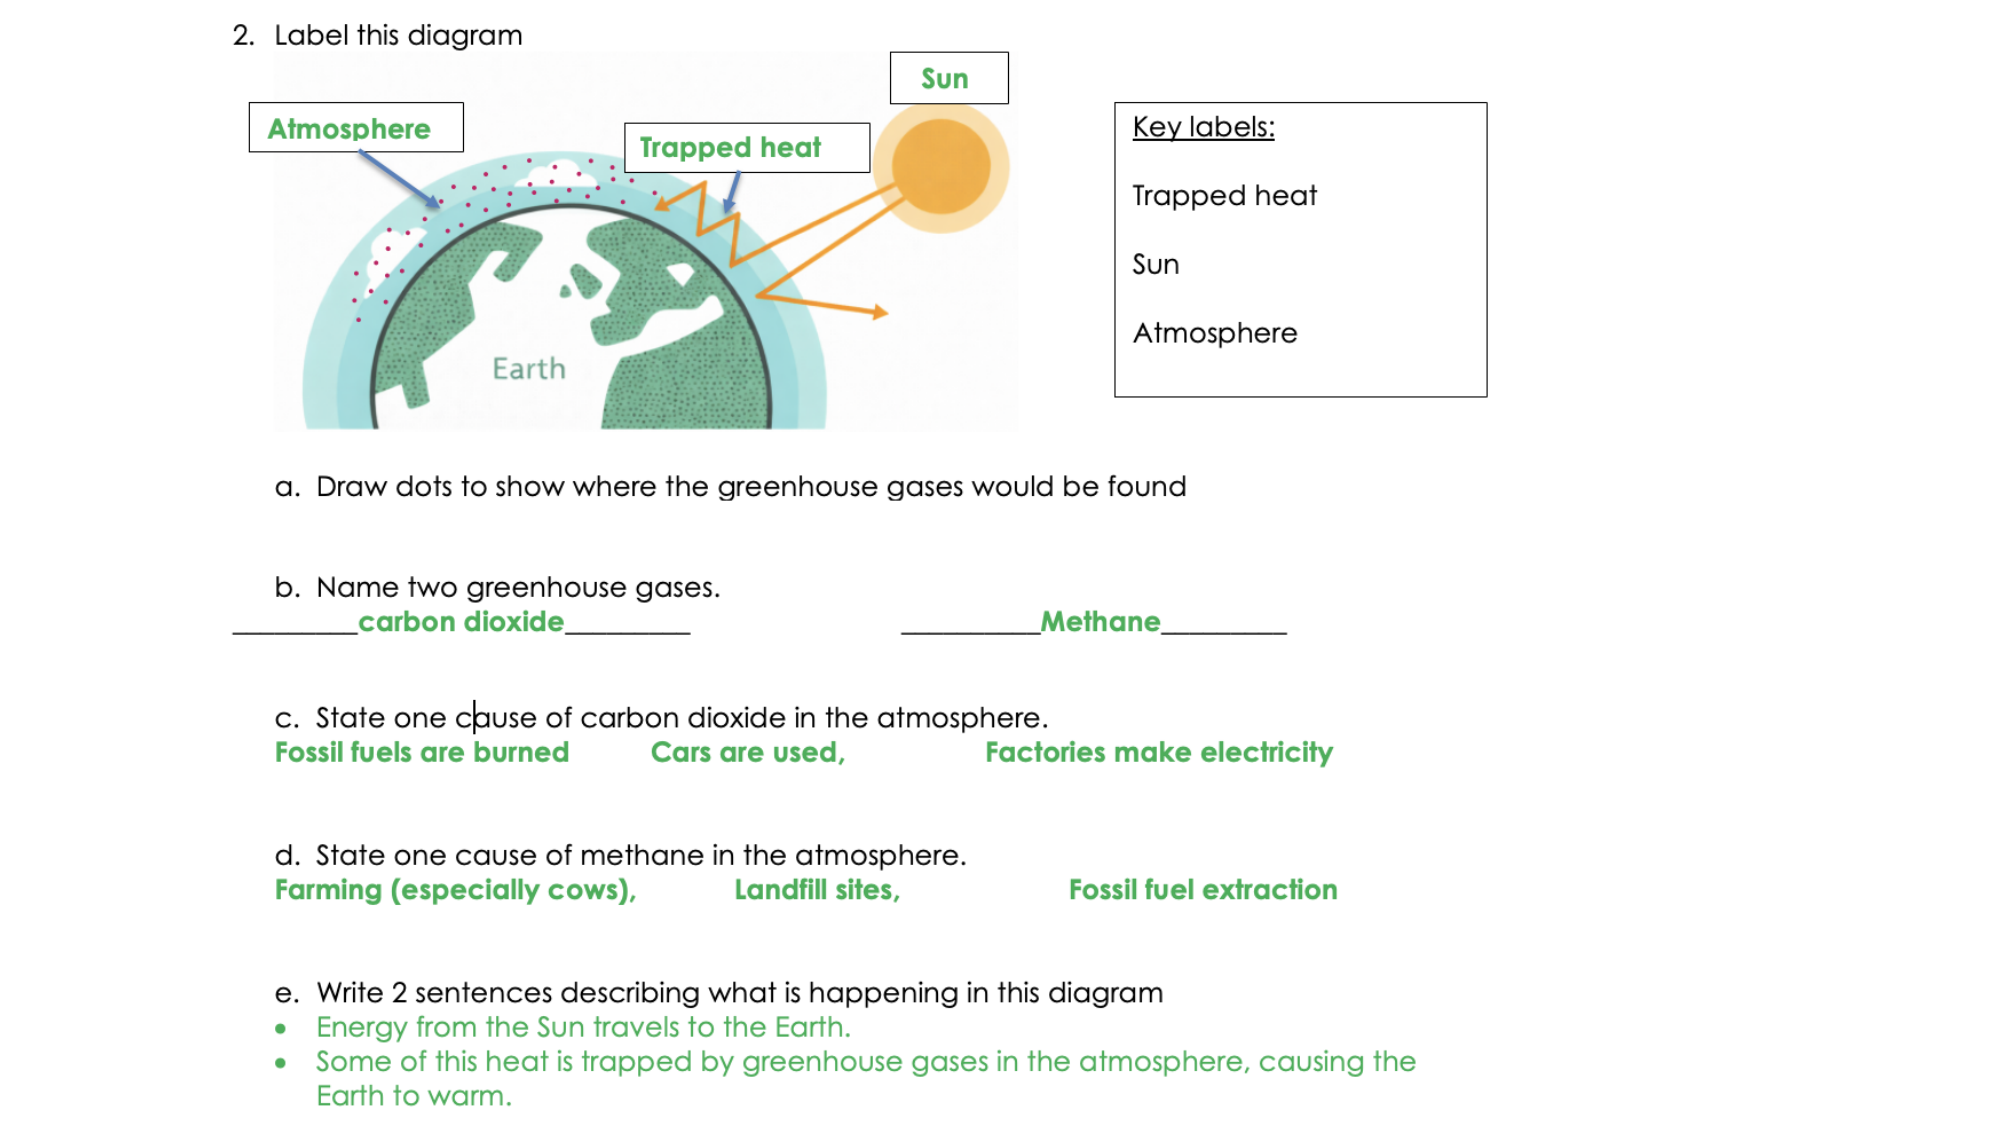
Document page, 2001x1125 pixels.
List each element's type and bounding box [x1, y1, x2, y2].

picture [171, 0, 1545, 1125]
